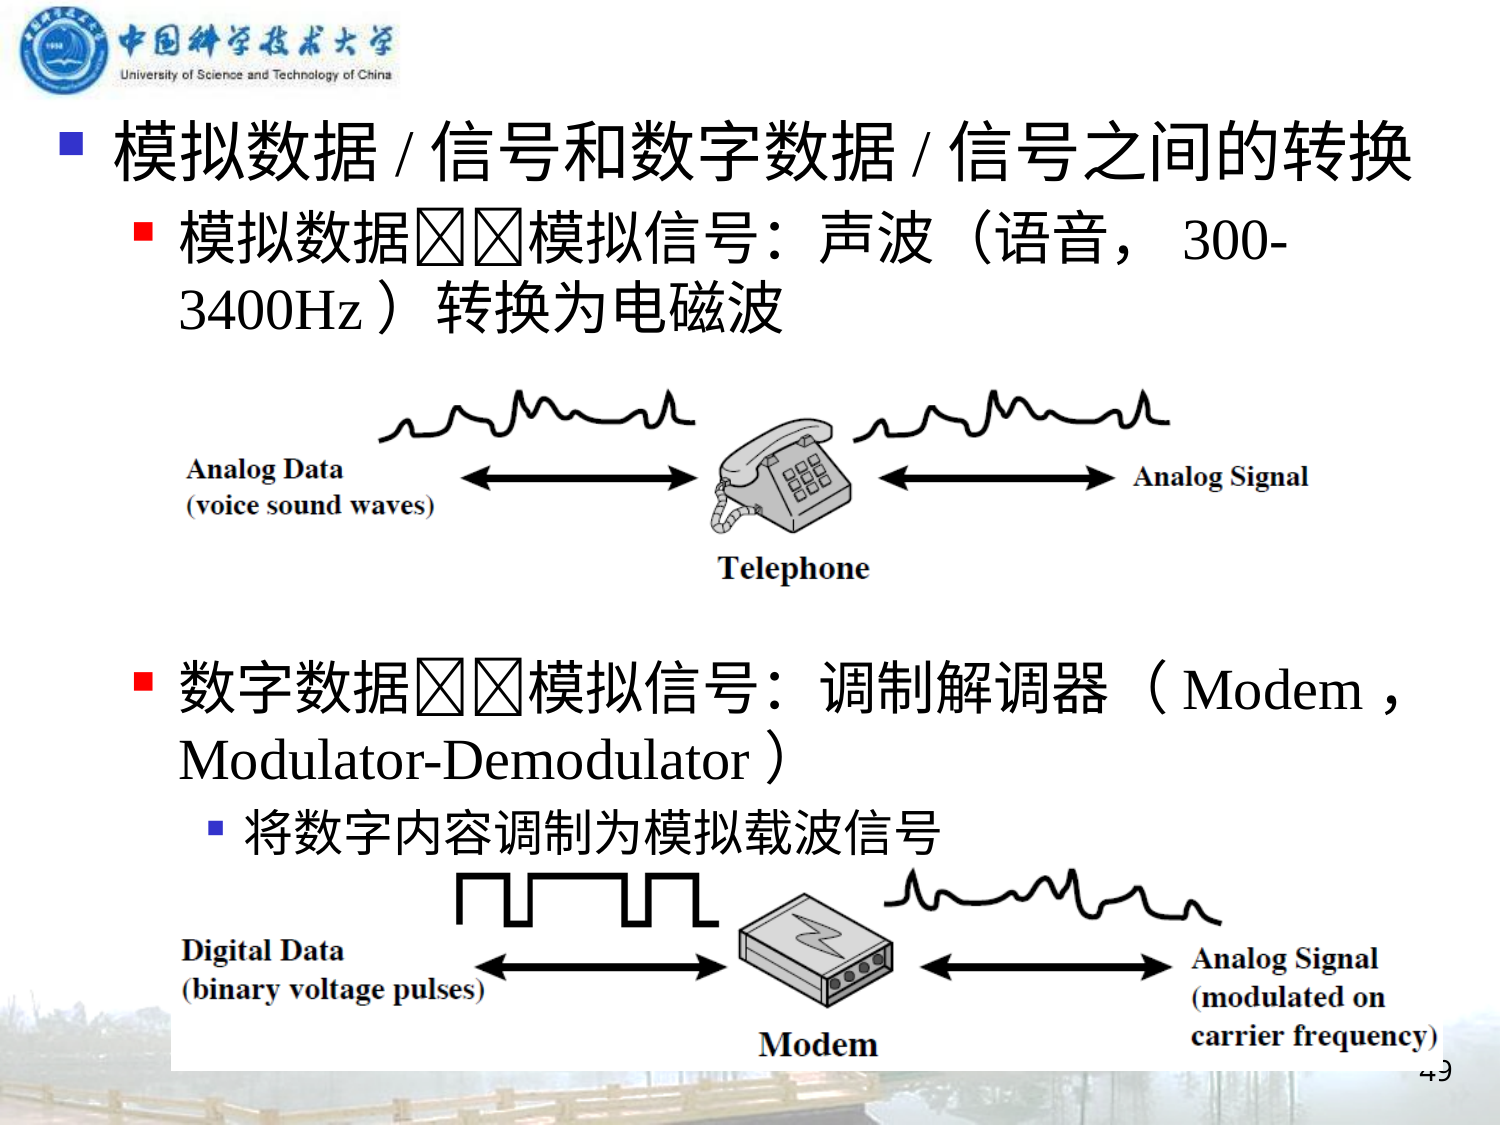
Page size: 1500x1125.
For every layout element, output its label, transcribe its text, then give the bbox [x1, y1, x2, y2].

picture [0, 0, 422, 103]
picture [170, 373, 1318, 590]
picture [170, 857, 1444, 1071]
list 模拟数据/信号和数字数据/信号之间的转换 模拟数据模拟信号：声波（语音，300-3400Hz）转换为电磁波 数字数据模拟信号：调制解调器（Modem，Modulator-Demodulator） 将数字内容调制为模拟载波信号 [40, 101, 1470, 1007]
slide_number 49 [1154, 1023, 1468, 1100]
slide_number 85 [0, 940, 1500, 1125]
